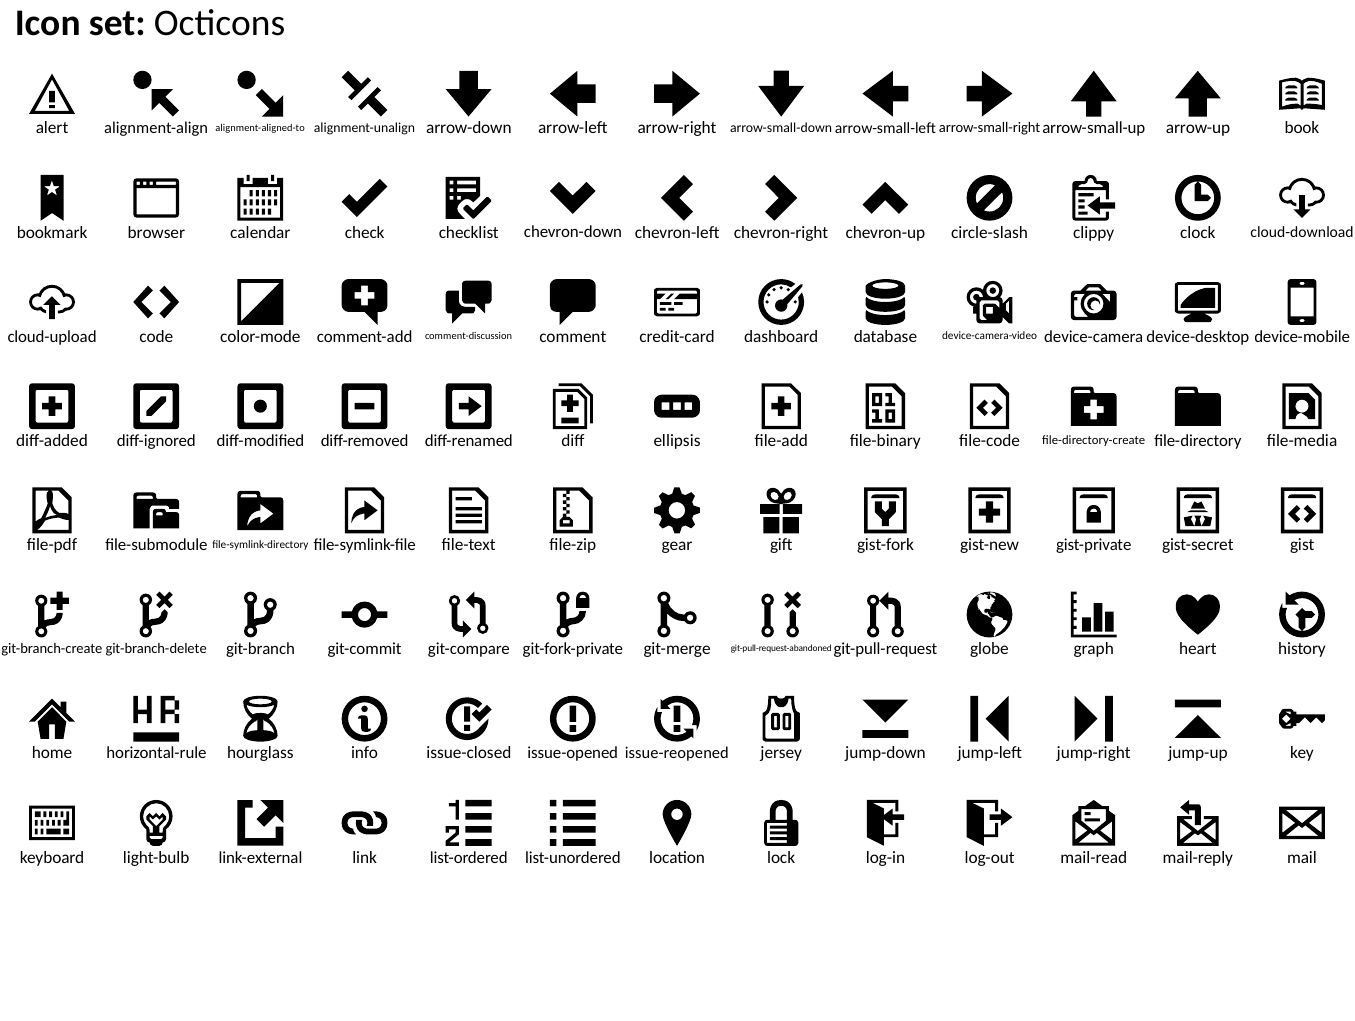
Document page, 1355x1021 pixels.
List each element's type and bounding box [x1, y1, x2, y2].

text_box [0, 591, 1355, 659]
text_box [0, 487, 1355, 555]
text_box [1093, 603, 1103, 632]
text_box [0, 0, 418, 43]
text_box [29, 73, 75, 114]
text_box [549, 799, 557, 807]
text_box [1070, 284, 1117, 321]
text_box [1174, 714, 1221, 738]
text_box [775, 284, 803, 312]
text_box [1279, 806, 1325, 840]
text_box [465, 591, 489, 634]
text_box [549, 181, 596, 214]
text_box [1078, 211, 1088, 215]
text_box [465, 826, 492, 833]
text_box [0, 70, 1355, 139]
text_box [549, 813, 557, 820]
text_box [133, 492, 180, 529]
text_box [862, 730, 909, 738]
text_box [341, 70, 372, 101]
text_box [760, 487, 803, 514]
text_box [1070, 386, 1117, 426]
text_box [1082, 617, 1091, 632]
text_box [133, 285, 153, 319]
text_box [558, 383, 593, 424]
text_box [341, 811, 374, 835]
text_box [0, 383, 1355, 451]
text_box [29, 698, 75, 739]
text_box [133, 695, 152, 724]
text_box [341, 178, 388, 217]
text_box [159, 285, 180, 319]
text_box [989, 808, 1013, 826]
text_box [0, 695, 1355, 763]
text_box [160, 695, 180, 724]
text_box [50, 591, 69, 610]
text_box [133, 178, 180, 218]
text_box [237, 70, 256, 90]
text_box [341, 601, 388, 628]
text_box [464, 724, 471, 731]
text_box [862, 181, 909, 214]
text_box [43, 296, 61, 320]
text_box [1293, 195, 1311, 218]
text_box [29, 805, 75, 841]
text_box [1174, 699, 1221, 708]
text_box [654, 287, 700, 317]
text_box [133, 70, 152, 90]
text_box [465, 813, 492, 820]
text_box [1279, 77, 1325, 110]
text_box [1174, 386, 1221, 426]
text_box [784, 591, 801, 609]
text_box [1105, 611, 1114, 632]
text_box [256, 800, 284, 827]
text_box [152, 508, 180, 529]
text_box [237, 490, 284, 531]
text_box [0, 799, 1355, 868]
text_box [0, 279, 1355, 347]
text_box [1279, 177, 1325, 207]
text_box [562, 826, 596, 833]
text_box [654, 394, 700, 418]
text_box [1175, 594, 1220, 635]
text_box [445, 176, 481, 219]
text_box [355, 811, 388, 835]
text_box [465, 799, 492, 807]
text_box [865, 297, 906, 312]
text_box [865, 279, 906, 299]
text_box [1180, 799, 1201, 826]
text_box [562, 799, 596, 807]
text_box [562, 813, 596, 820]
text_box [448, 799, 459, 820]
text_box [673, 705, 681, 722]
text_box [463, 197, 492, 219]
text_box [1279, 708, 1325, 729]
text_box [464, 704, 492, 722]
text_box [0, 174, 1355, 243]
text_box [1087, 196, 1116, 215]
text_box [29, 284, 75, 314]
text_box [576, 591, 590, 608]
text_box [156, 591, 173, 609]
text_box [549, 826, 557, 833]
text_box [673, 725, 681, 732]
text_box [1174, 282, 1221, 323]
text_box [660, 695, 700, 731]
text_box [1078, 193, 1094, 197]
text_box [862, 699, 909, 723]
